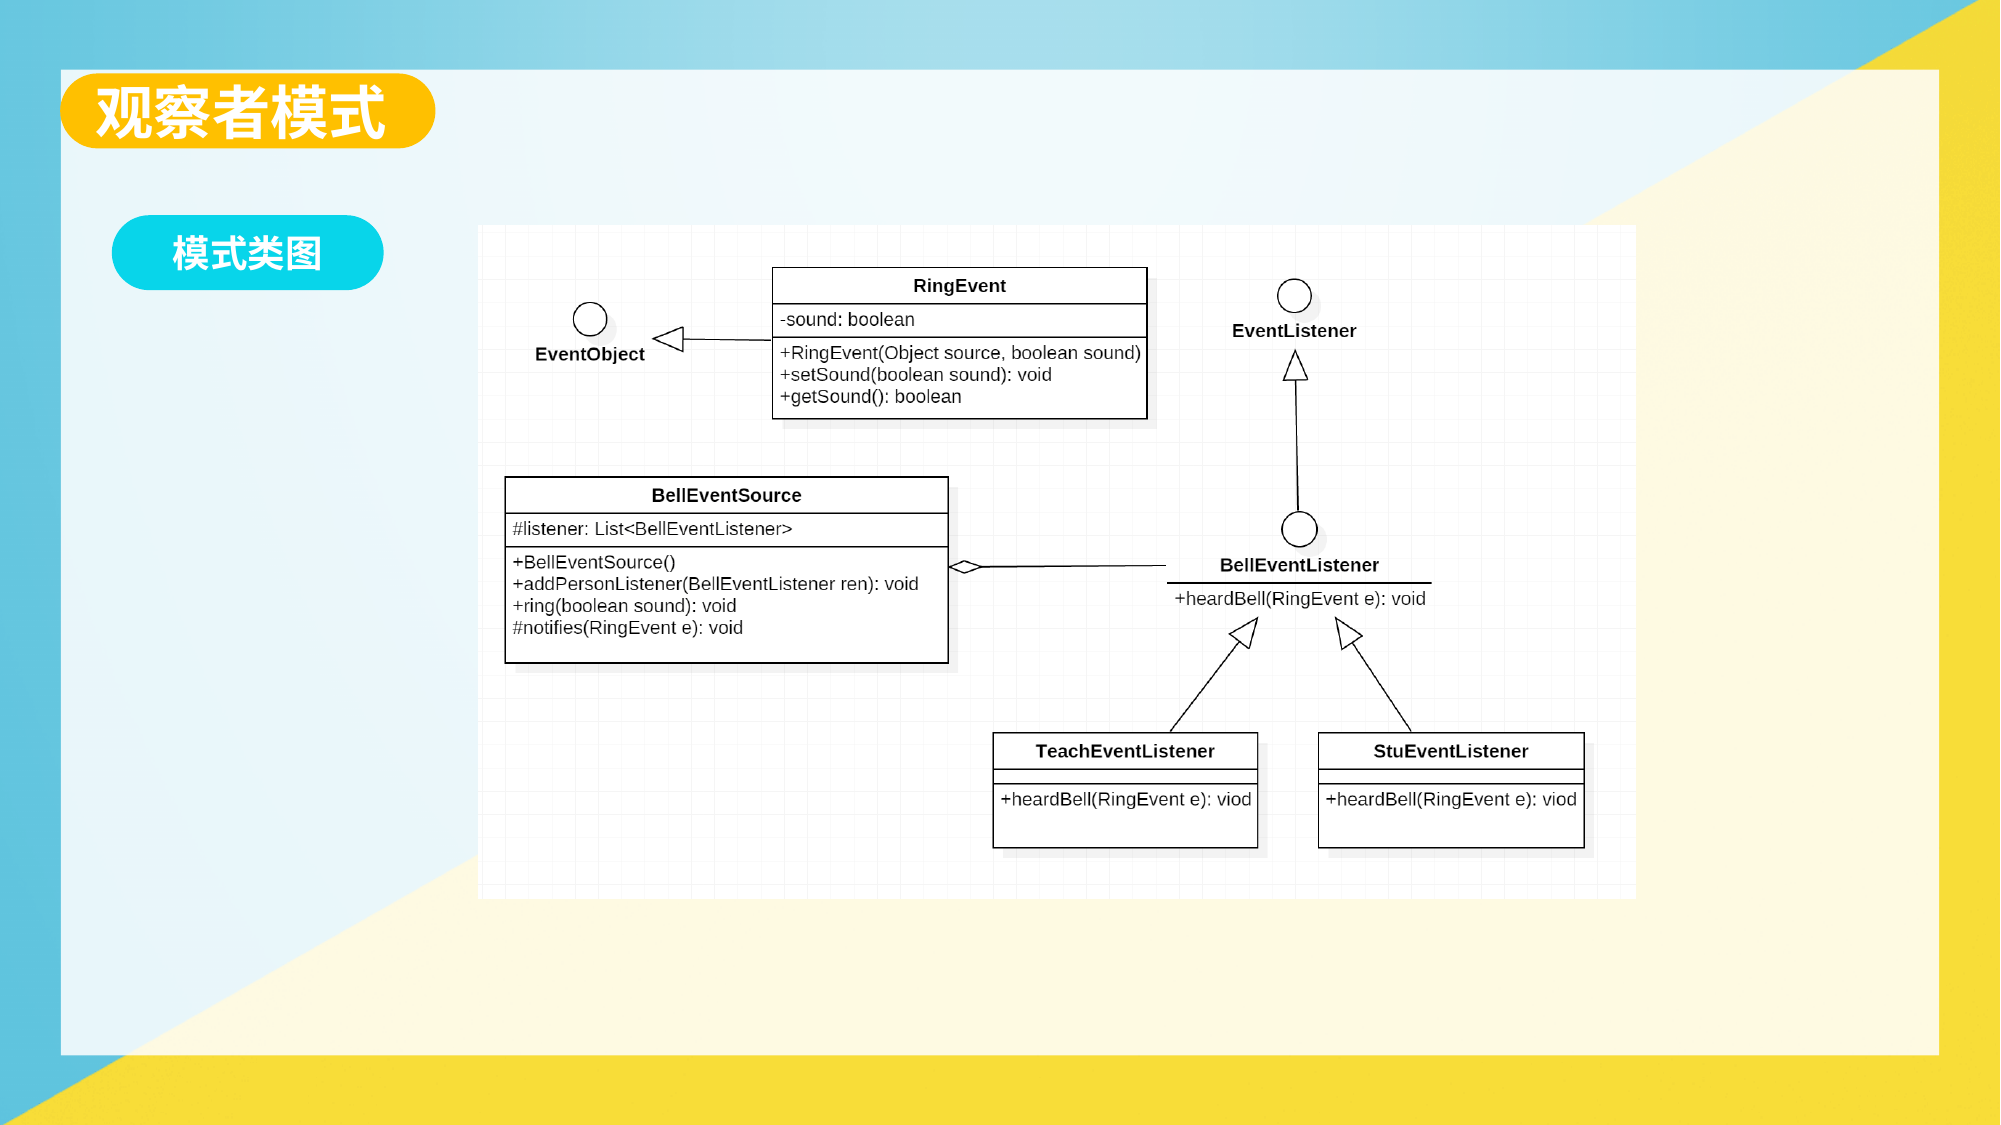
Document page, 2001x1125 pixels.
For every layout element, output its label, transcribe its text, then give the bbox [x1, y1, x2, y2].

text_box 观察者模式 [59, 72, 437, 150]
picture [0, 0, 2000, 1125]
text_box 模式类图 [110, 214, 385, 292]
